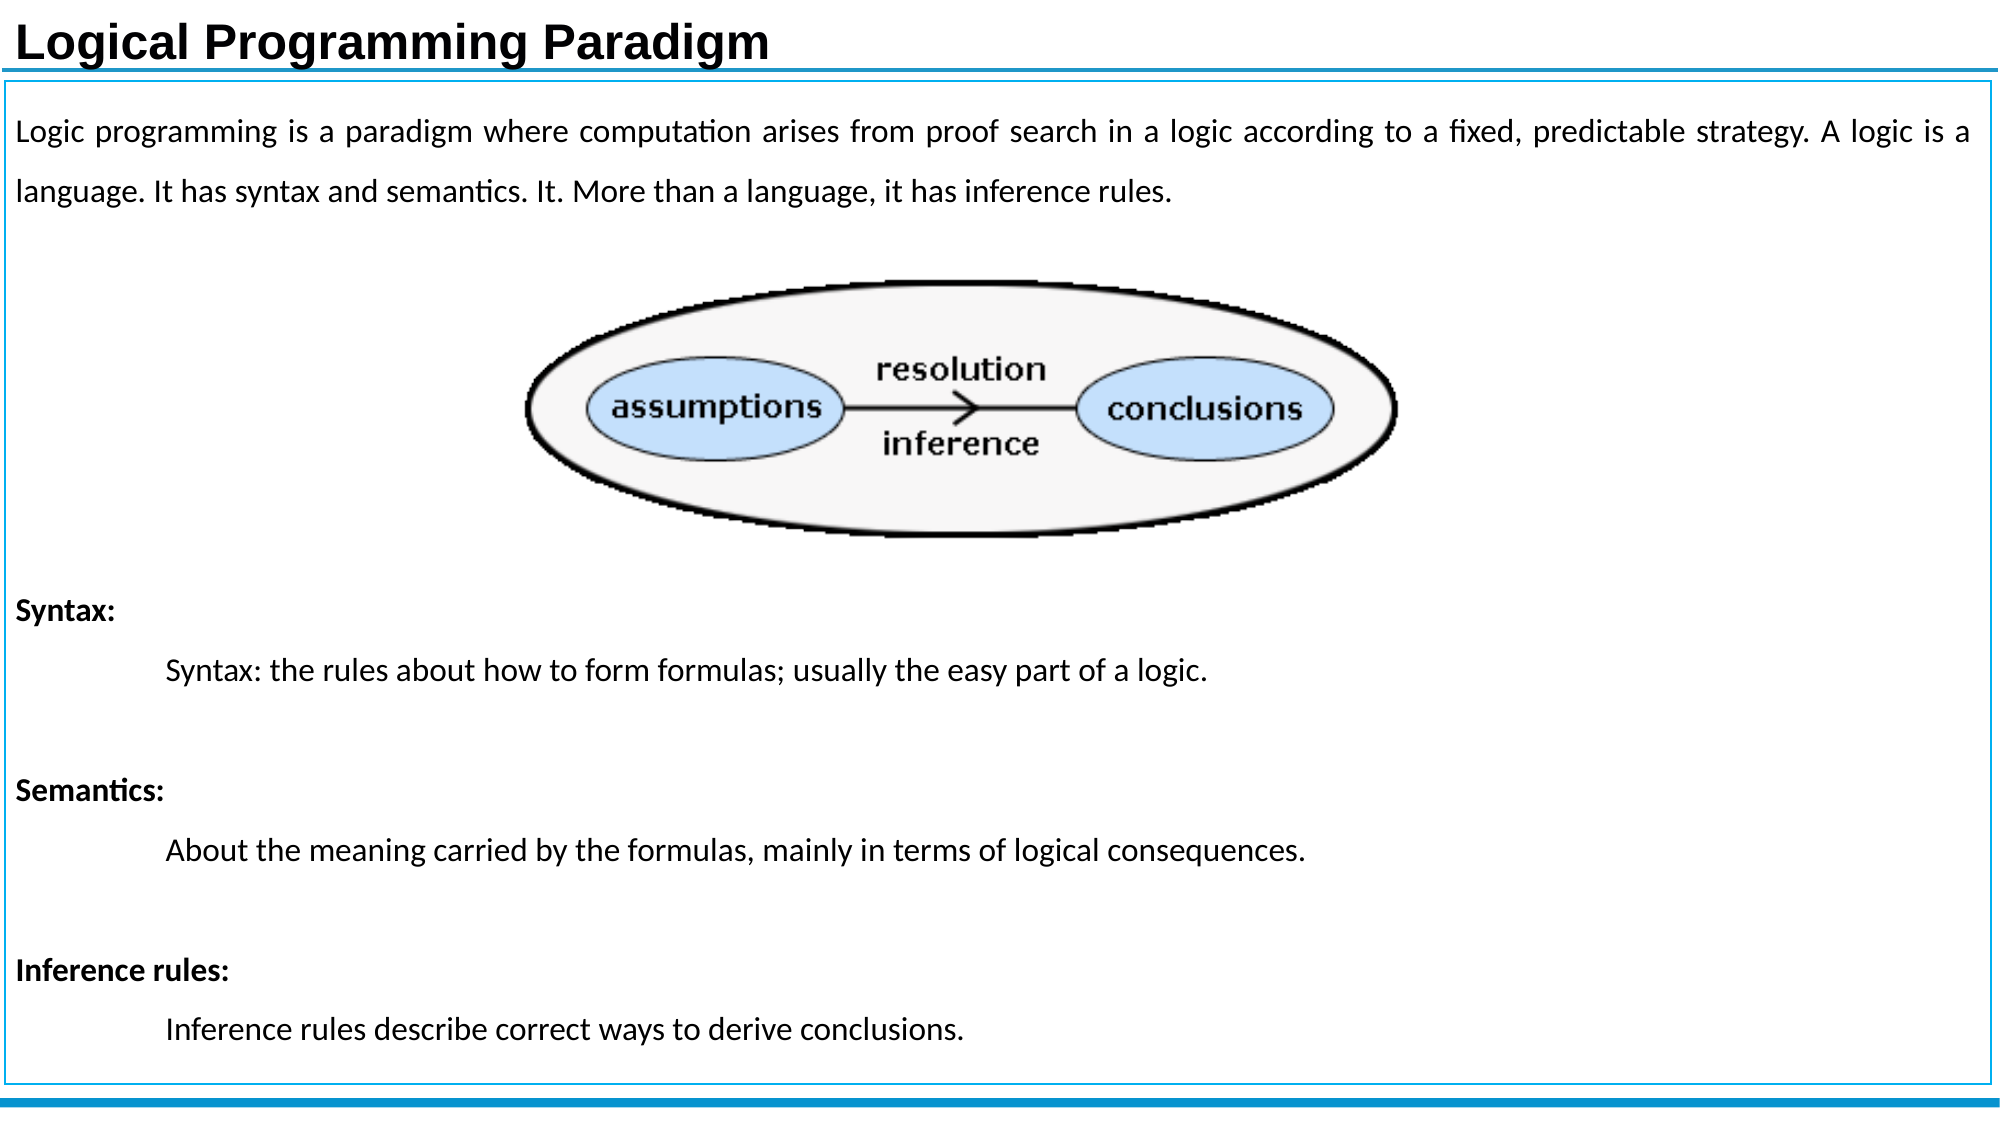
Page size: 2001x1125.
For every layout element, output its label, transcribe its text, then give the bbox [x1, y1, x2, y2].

text_box [5, 80, 1991, 1085]
picture [523, 266, 1401, 553]
text_box Logic programming is a paradigm where computation arises from proof search in a logic according to a fixed, predictable strategy. A logic is a language. It has syntax and semantics. It. More than a language, it has inference rules. Syntax: Syntax: the rules about how to form formulas; usually the easy part of a logic. Semantics: About the meaning carried by the formulas, mainly in terms of logical consequences. Inference rules: Inference rules describe correct ways to derive conclusions. [15, 89, 1975, 1048]
text_box Logical Programming Paradigm [12, 9, 1266, 70]
text_box [0, 1098, 2000, 1108]
